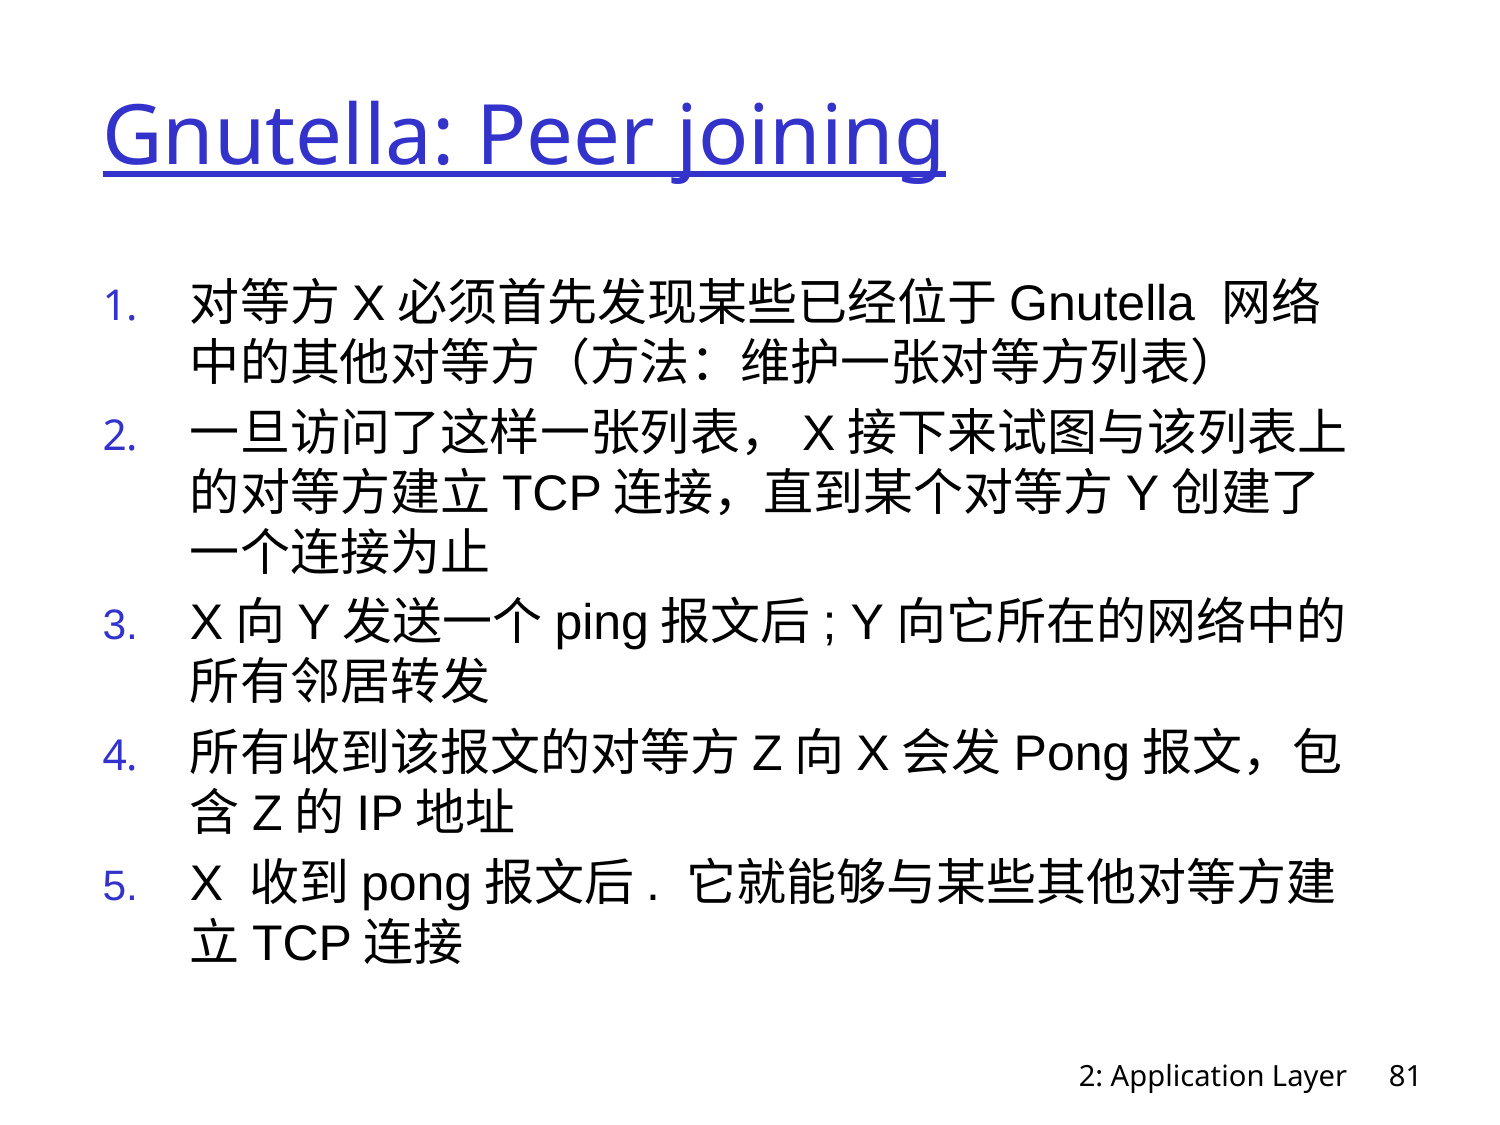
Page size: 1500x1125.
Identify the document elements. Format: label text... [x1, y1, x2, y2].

list 对等方X必须首先发现某些已经位于Gnutella 网络中的其他对等方（方法：维护一张对等方列表） 一旦访问了这样一张列表，X接下来试图与该列表上的对等方建立TCP连接，直到某个对等方Y创建了一个连接为止 X向Y发送一个ping报文后; Y向它所在的网络中的所有邻居转发 所有收到该报文的对等方Z向X会发Pong报文，包含Z的IP地址 X 收到pong报文后. 它就能够与某些其他对等方建立TCP连接 [87, 262, 1363, 977]
title Gnutella: Peer joining [87, 37, 1363, 226]
slide_number 81 [1362, 1049, 1438, 1125]
footer 2: Application Layer [887, 1049, 1362, 1125]
